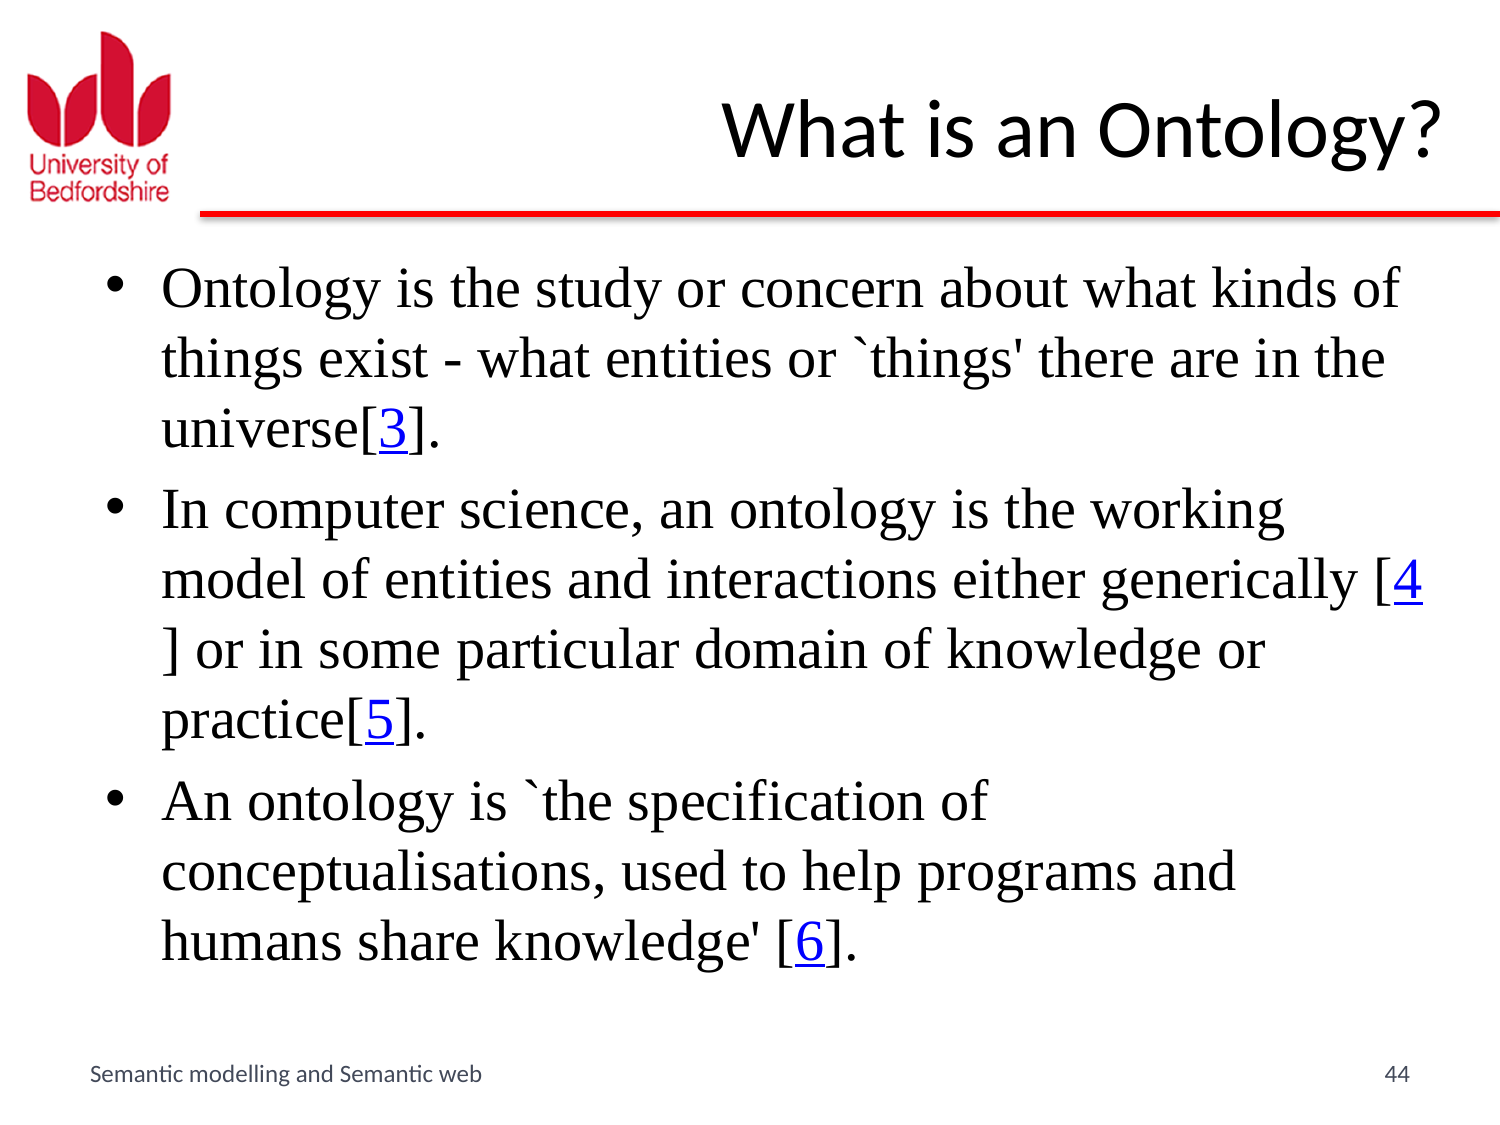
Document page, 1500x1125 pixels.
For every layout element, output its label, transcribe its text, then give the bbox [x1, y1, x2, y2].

slide_number 44 [1344, 1042, 1425, 1103]
list Ontology is the study or concern about what kinds of things exist - what entities or `things' there are in the universe[3]. In computer science, an ontology is the working model of entities and interactions either generically [4] or in some particular domain of knowledge or practice[5]. An ontology is `the specification of conceptualisations, used to help programs and humans share knowledge' [6]. [90, 241, 1441, 984]
slide_number Semantic modelling and Semantic web [75, 1042, 503, 1103]
title What is an Ontology? [110, 30, 1461, 218]
picture [0, 15, 201, 214]
